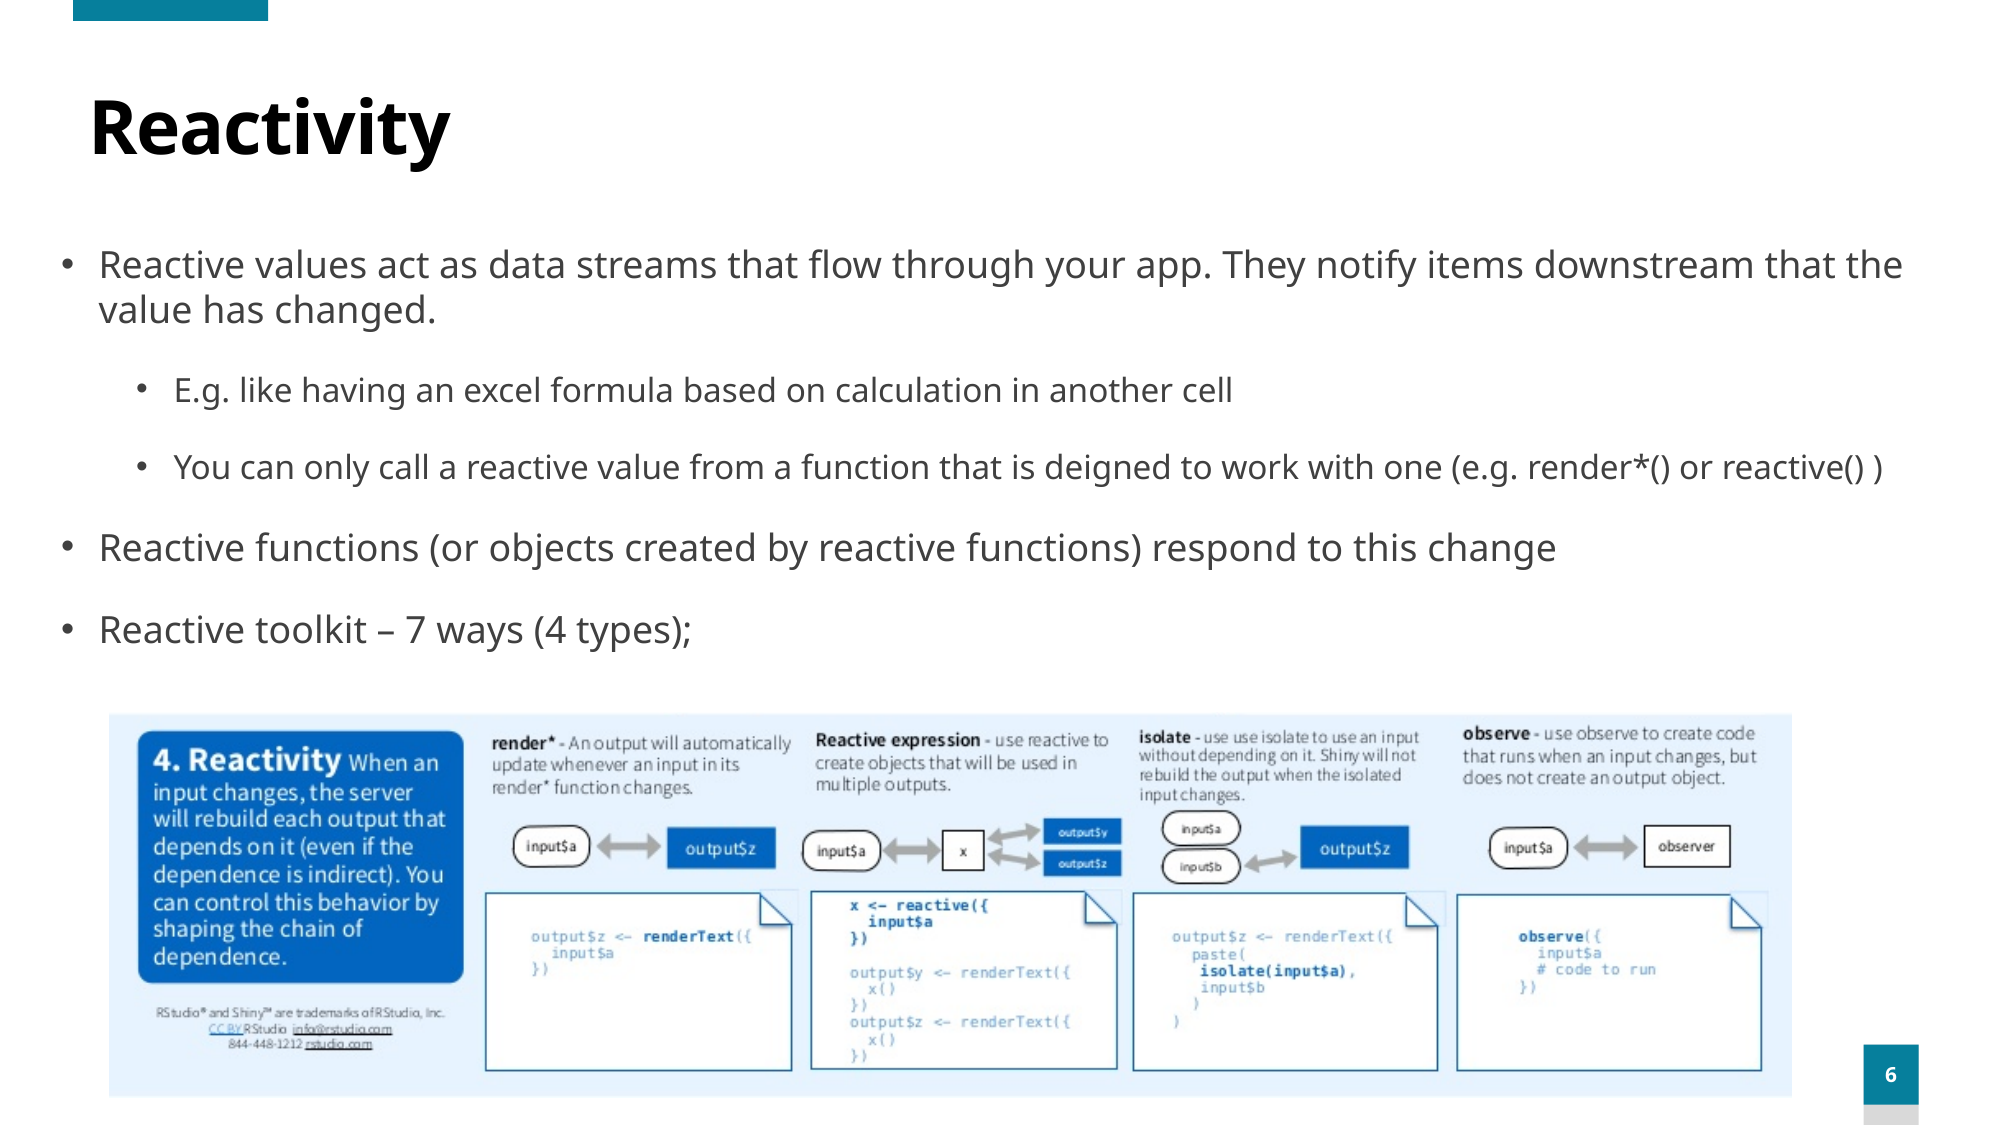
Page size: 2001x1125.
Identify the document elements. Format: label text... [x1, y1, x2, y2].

title Reactivity [73, 82, 1907, 179]
list Reactive values act as data streams that flow through your app. They notify items downstream that the value has changed. E.g. like having an excel formula based on calculation in another cell You can only call a reactive value from a function that is deigned to work with one (e.g. render*() or reactive() ) Reactive functions (or objects created by reactive functions) respond to this change Reactive toolkit – 7 ways (4 types); [46, 233, 1949, 1017]
picture [109, 712, 1792, 1098]
